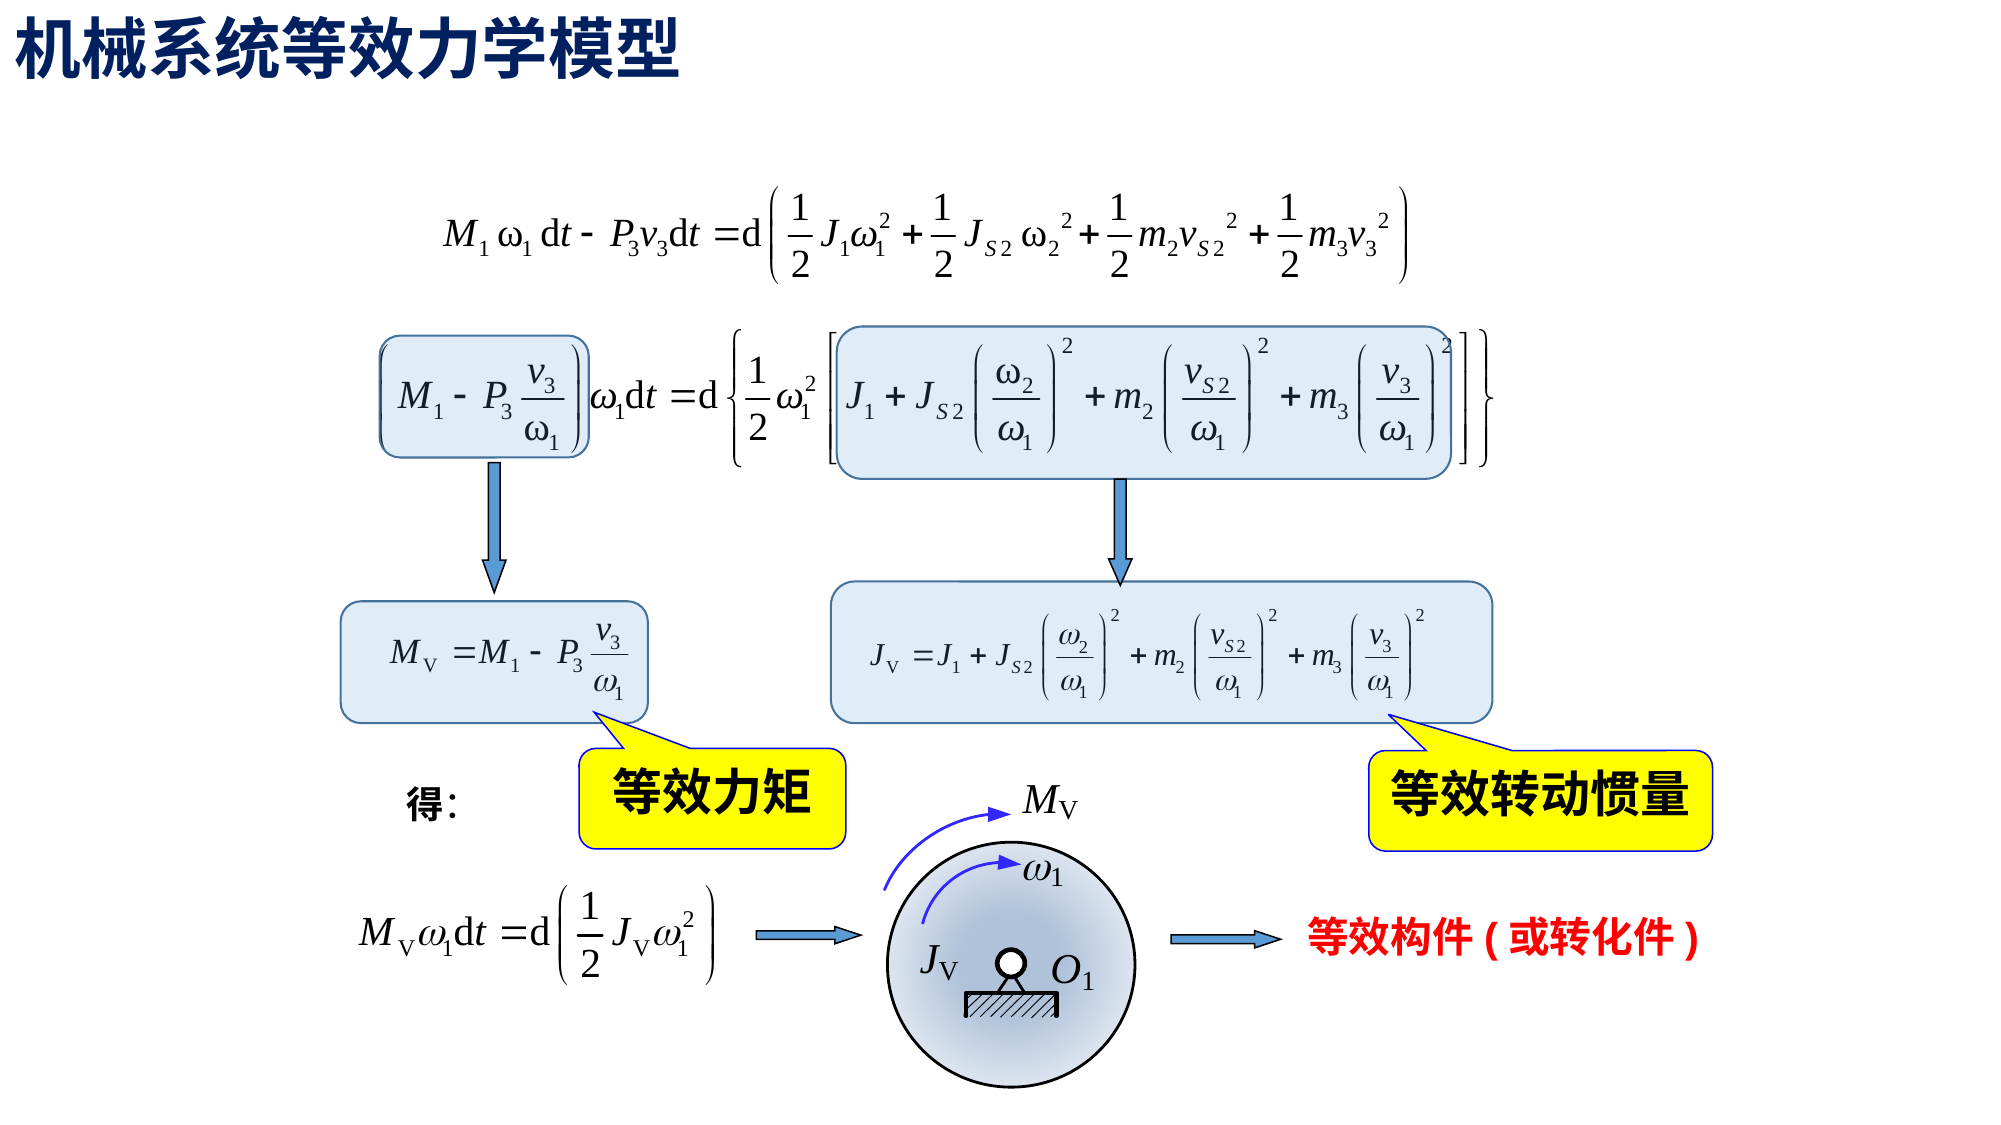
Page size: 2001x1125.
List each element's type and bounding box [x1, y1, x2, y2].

text_box [756, 771, 1142, 1094]
text_box [391, 773, 497, 834]
text_box [0, 0, 1567, 126]
text_box [436, 179, 1421, 293]
text_box [340, 322, 1713, 852]
text_box [1171, 903, 1751, 969]
text_box [352, 876, 727, 994]
